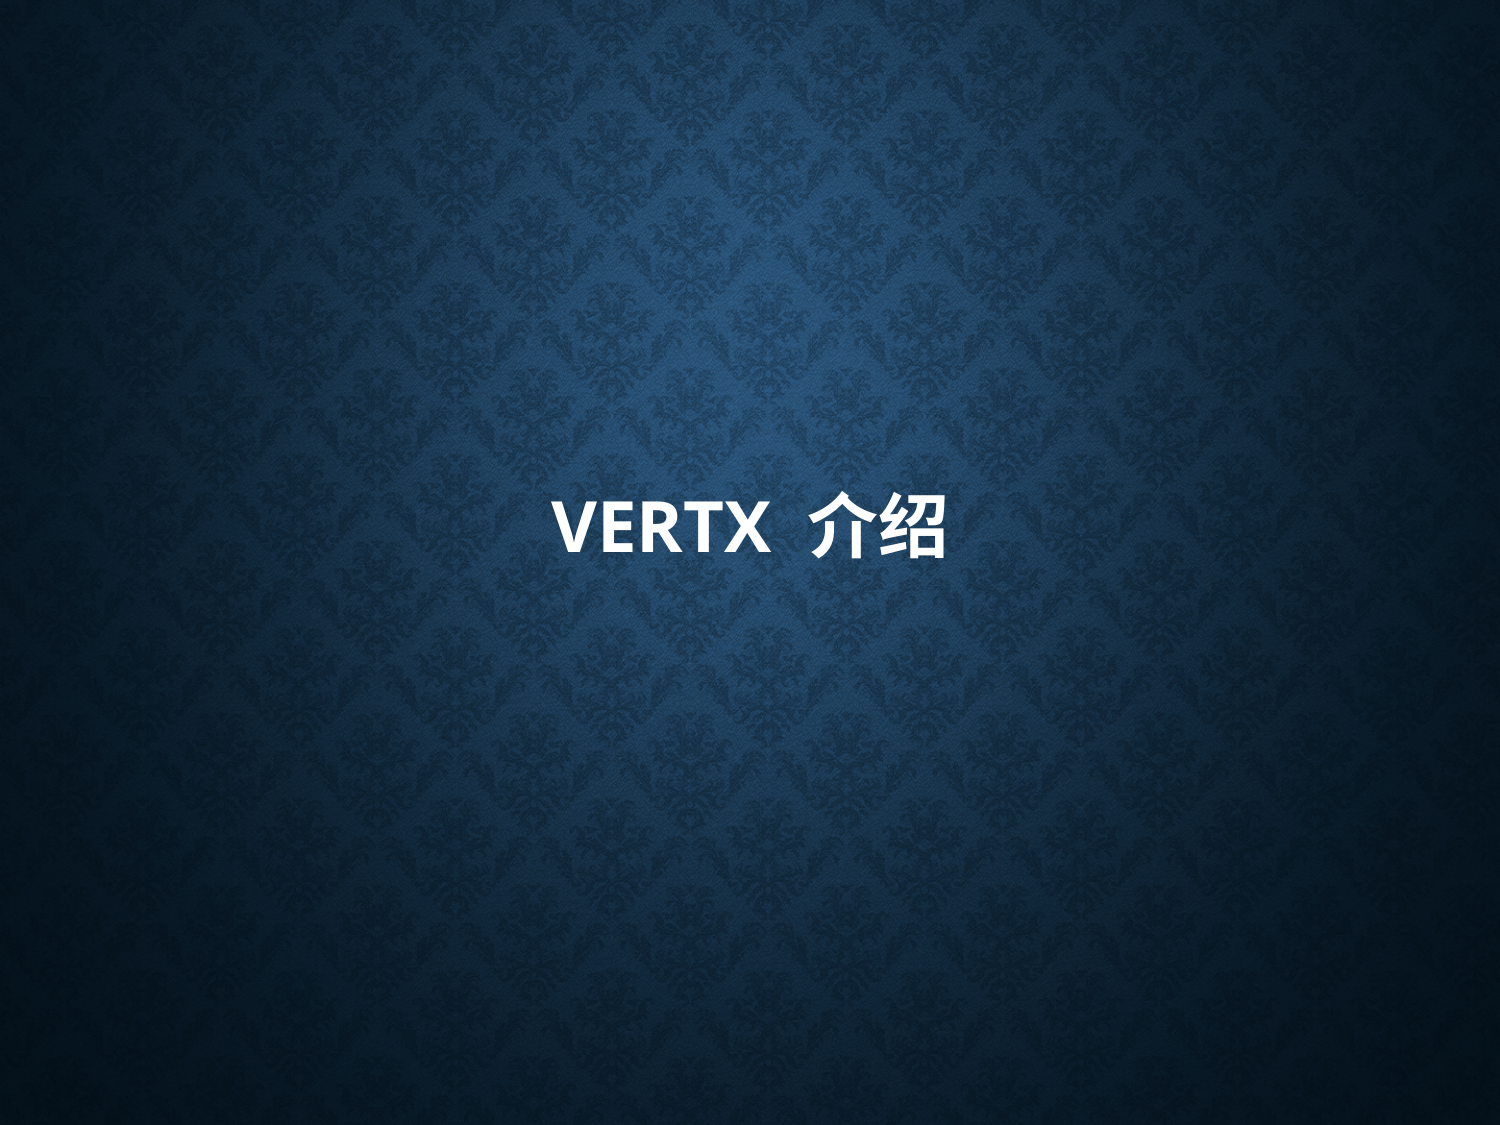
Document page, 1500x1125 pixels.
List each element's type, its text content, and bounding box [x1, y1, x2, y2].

title Vertx 介绍 [151, 107, 1349, 576]
